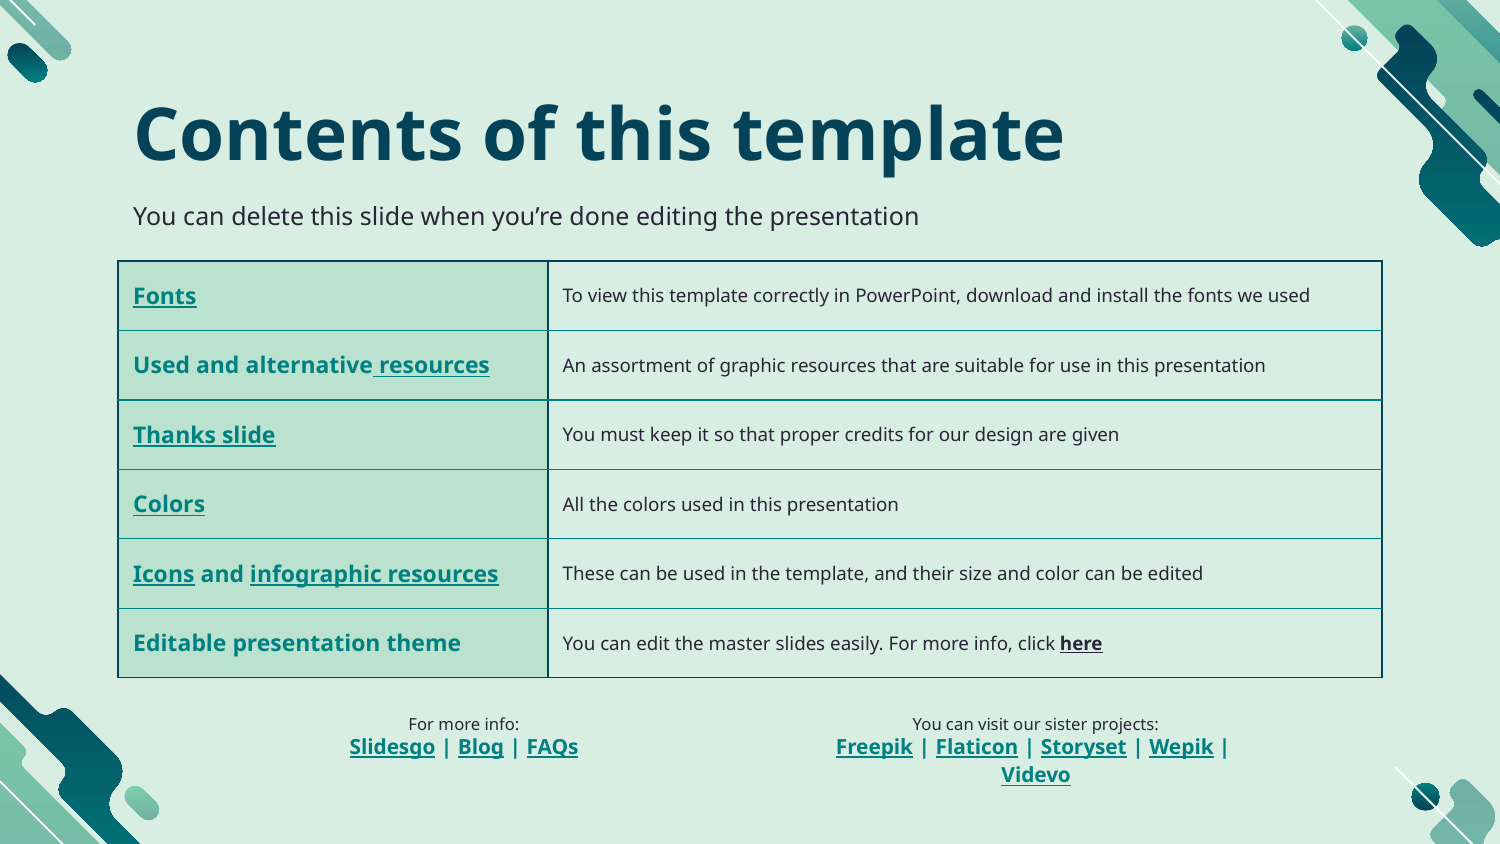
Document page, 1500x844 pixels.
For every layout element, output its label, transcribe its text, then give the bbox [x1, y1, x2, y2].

table_cell Thanks slide [119, 401, 547, 469]
table_header To view this template correctly in PowerPoint, download and install the fonts we used [549, 262, 1381, 330]
table_header Fonts [119, 262, 547, 330]
table_cell Used and alternative resources [119, 331, 547, 399]
text_box For more info: Slidesgo | Blog | FAQs [217, 698, 710, 760]
table_cell These can be used in the template, and their size and color can be edited [549, 539, 1381, 608]
table_cell Colors [119, 470, 547, 538]
table_cell Editable presentation theme [119, 609, 547, 677]
table_cell Icons and infographic resources [119, 539, 547, 608]
table_cell You can edit the master slides easily. For more info, click here [549, 609, 1381, 677]
table_cell You must keep it so that proper credits for our design are given [549, 401, 1381, 469]
text_box You can delete this slide when you’re done editing the presentation [118, 185, 1382, 247]
table_cell An assortment of graphic resources that are suitable for use in this presentation [549, 331, 1381, 399]
text_box You can visit our sister projects: Freepik | Flaticon | Storyset | Wepik | Videvo [789, 698, 1283, 760]
title Contents of this template [118, 72, 1382, 167]
table_cell All the colors used in this presentation [549, 470, 1381, 538]
